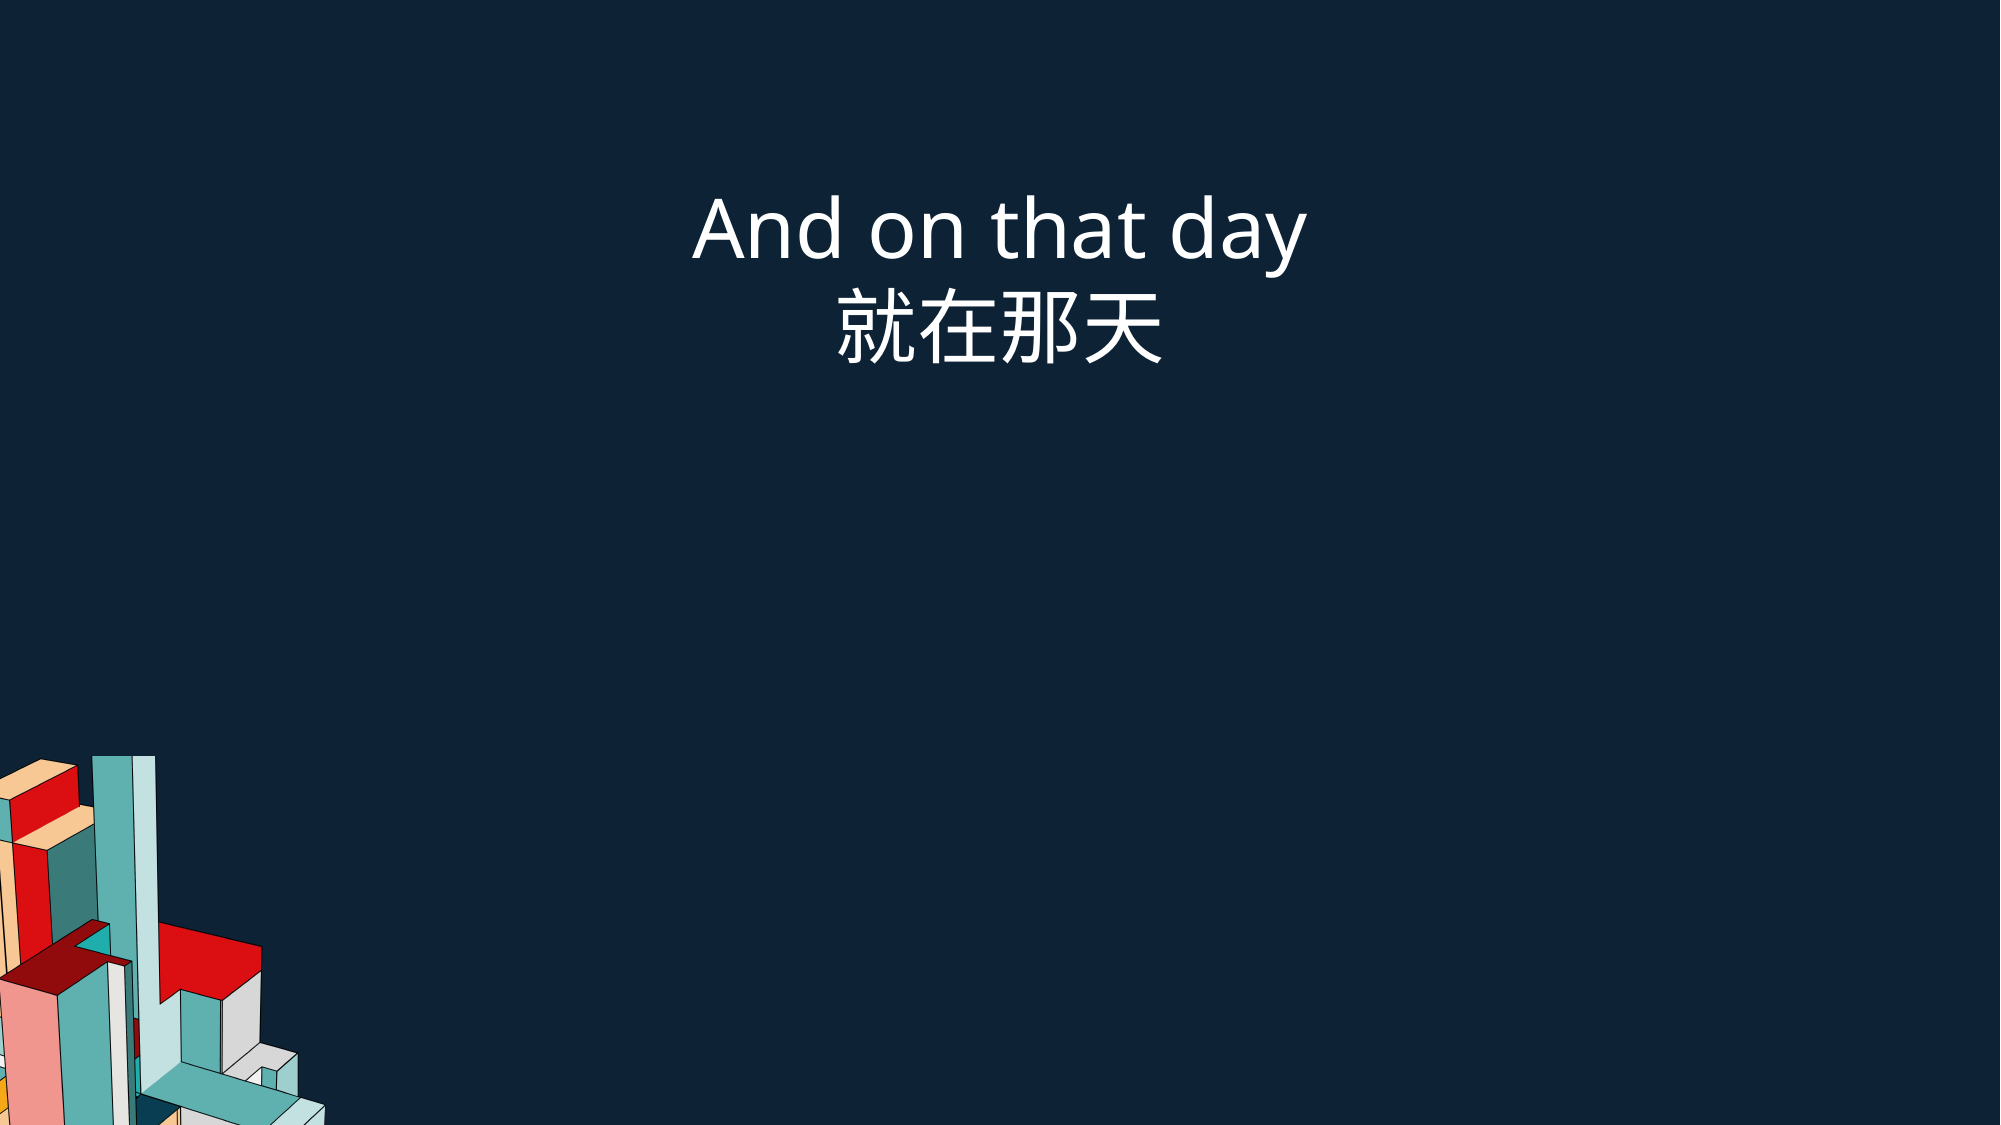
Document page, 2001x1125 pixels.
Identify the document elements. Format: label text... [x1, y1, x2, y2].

text_box And on that day 就在那天 [99, 168, 1900, 382]
picture [0, 756, 326, 1125]
